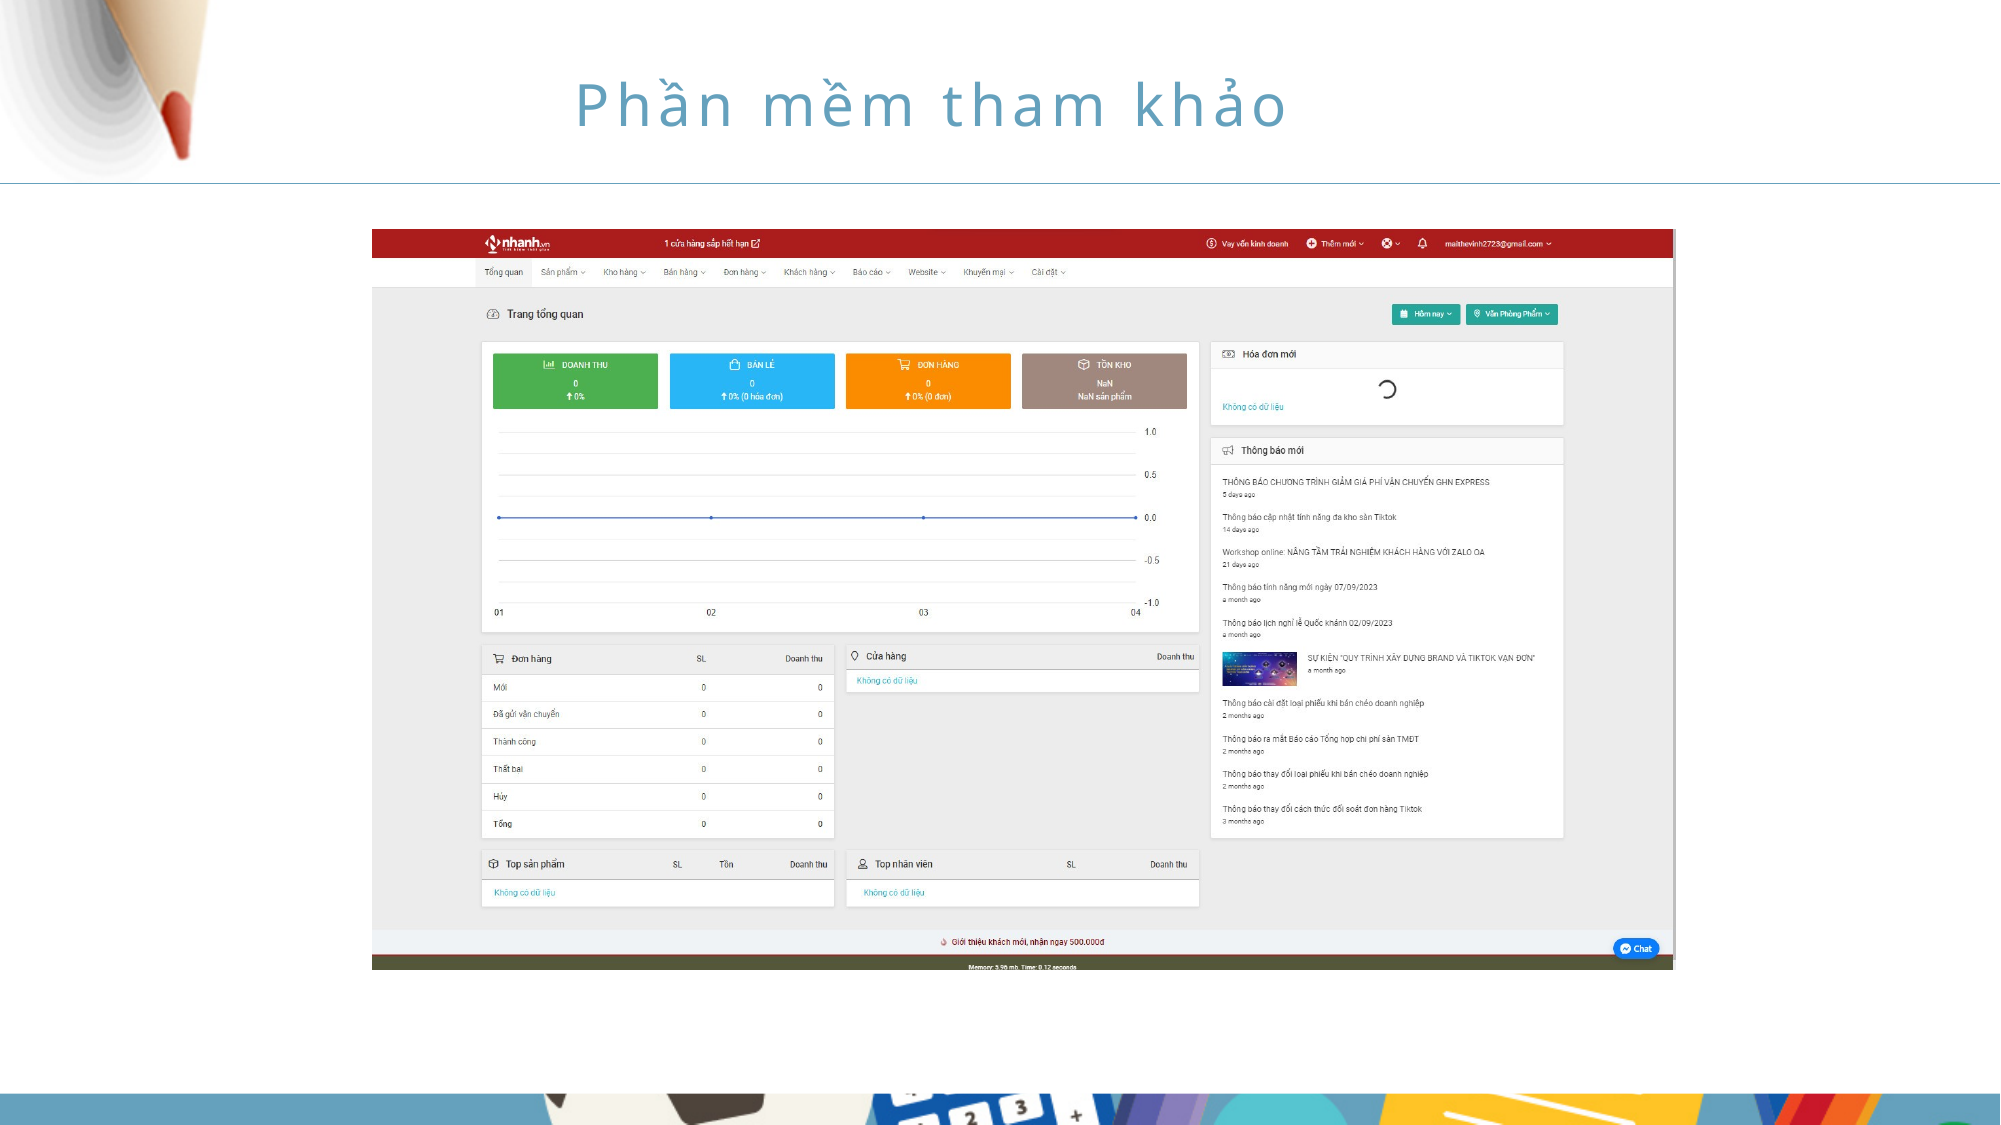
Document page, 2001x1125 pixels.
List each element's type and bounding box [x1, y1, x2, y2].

picture [372, 229, 1676, 970]
text_box [0, 0, 2000, 1125]
